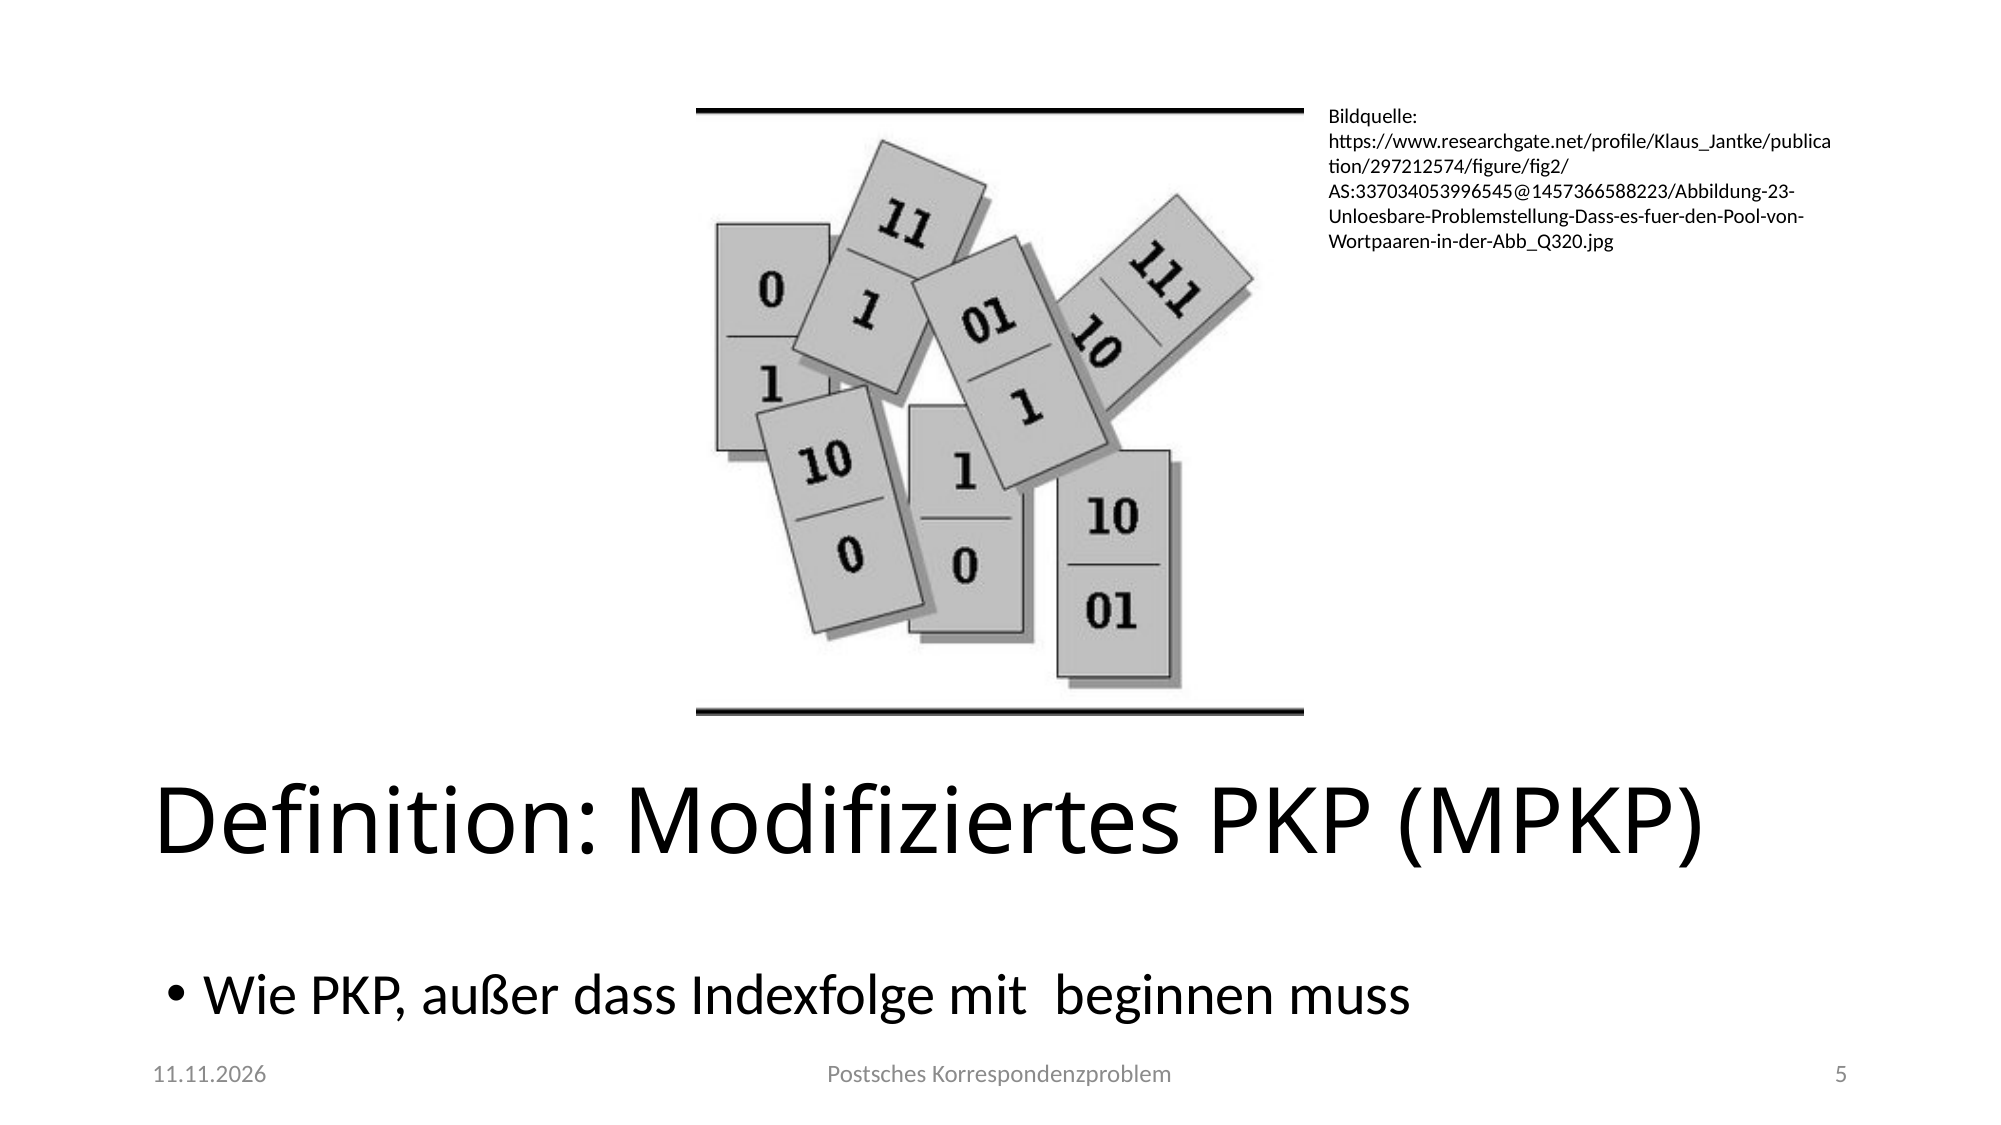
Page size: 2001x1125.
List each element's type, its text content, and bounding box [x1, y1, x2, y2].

text_box Bildquelle: https://www.researchgate.net/profile/Klaus_Jantke/publication/297212574/figure/fig2/AS:337034053996545@1457366588223/Abbildung-23-Unloesbare-Problemstellung-Dass-es-fuer-den-Pool-von-Wortpaaren-in-der-Abb_Q320.jpg [1313, 95, 1853, 261]
title Definition: Modifiziertes PKP (MPKP) [137, 715, 1863, 934]
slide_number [137, 1042, 588, 1103]
footer Postsches Korrespondenzproblem [662, 1042, 1338, 1103]
slide_number 5 [1412, 1042, 1863, 1103]
picture [696, 108, 1304, 716]
